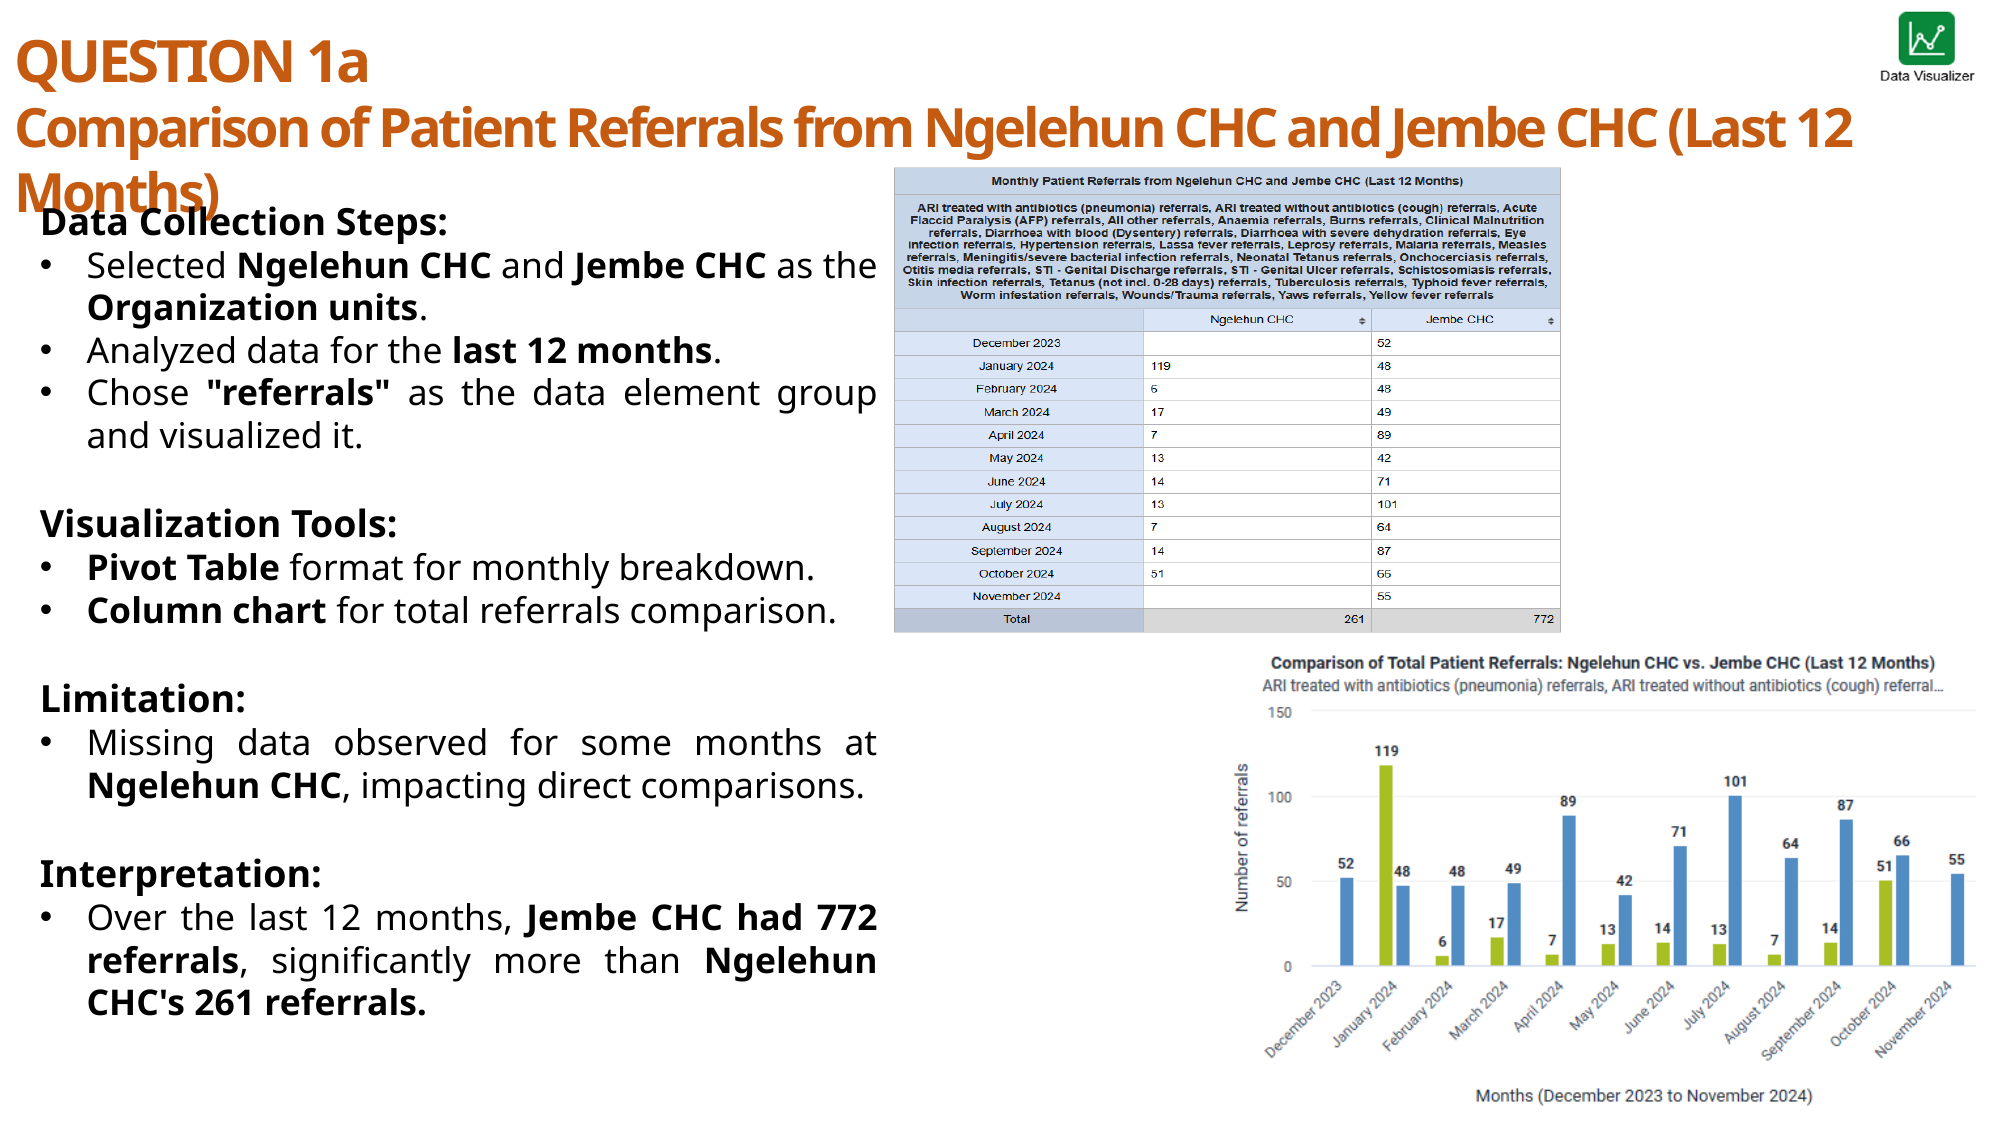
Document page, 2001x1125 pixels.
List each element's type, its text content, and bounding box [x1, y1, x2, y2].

text_box Data Collection Steps: Selected Ngelehun CHC and Jembe CHC as the Organization units. Analyzed data for the last 12 months. Chose "referrals" as the data element group and visualized it. Visualization Tools: Pivot Table format for monthly breakdown. Column chart for total referrals comparison. Limitation: Missing data observed for some months at Ngelehun CHC, impacting direct comparisons. Interpretation: Over the last 12 months, Jembe CHC had 772 referrals, significantly more than Ngelehun CHC's 261 referrals. [24, 190, 893, 1076]
picture [1224, 649, 1976, 1115]
text_box QUESTION 1a Comparison of Patient Referrals from Ngelehun CHC and Jembe CHC (Last 12 Months) [0, 16, 2000, 232]
picture [892, 164, 1563, 633]
picture [1877, 0, 1976, 98]
